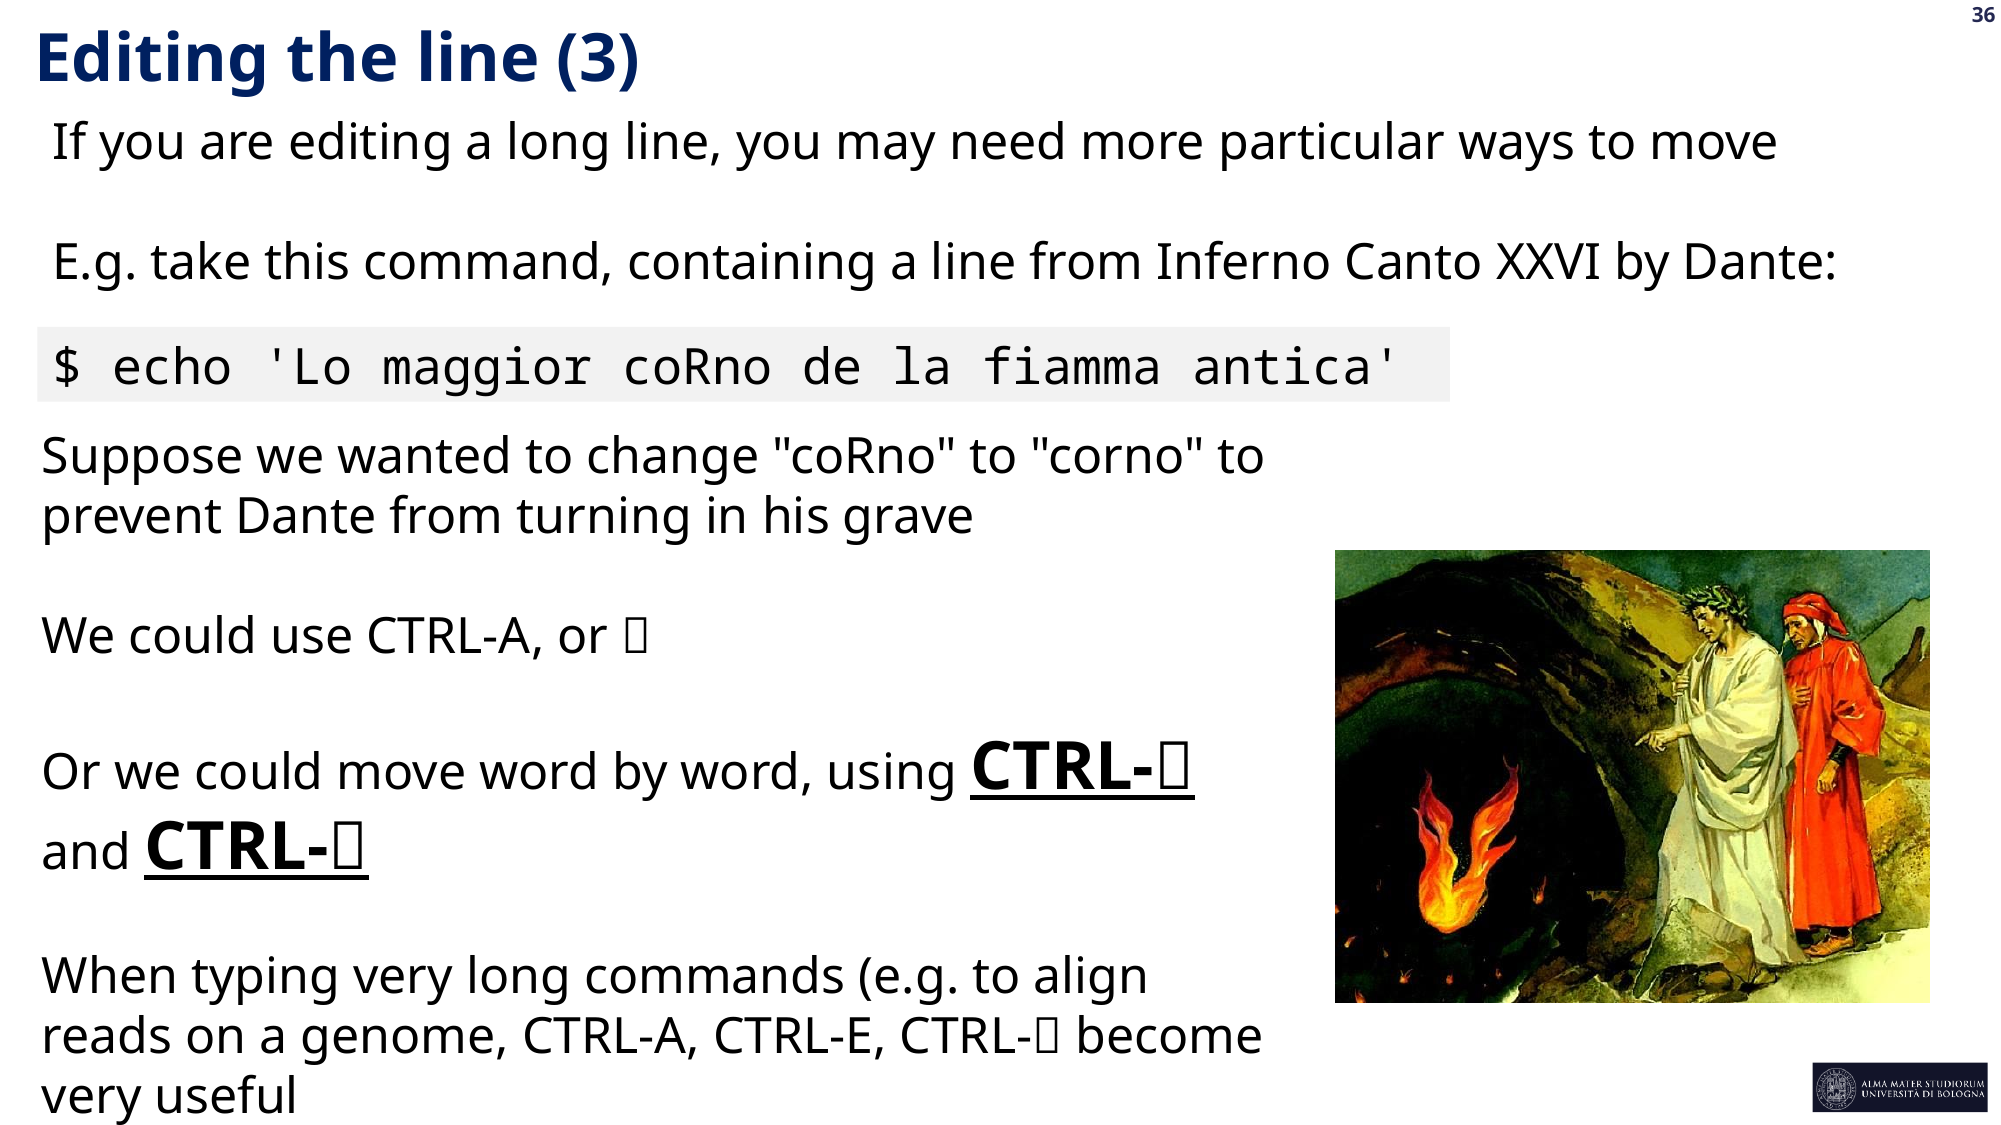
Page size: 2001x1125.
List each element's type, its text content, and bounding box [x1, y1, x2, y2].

list Editing the line (3) [19, 7, 1930, 102]
text_box Suppose we wanted to change "coRno" to "corno" to prevent Dante from turning in his grave We could use CTRL-A, or  Or we could move word by word, using CTRL- and CTRL- When typing very long commands (e.g. to align reads on a genome, CTRL-A, CTRL-E, CTRL- become very useful [26, 415, 1302, 1125]
picture [1812, 1062, 1988, 1113]
text_box $ echo 'Lo maggior coRno de la fiamma antica' [37, 326, 1450, 402]
picture [1335, 550, 1930, 1004]
text_box If you are editing a long line, you may need more particular ways to move E.g. take this command, containing a line from Inferno Canto XXVI by Dante: [37, 101, 1930, 417]
